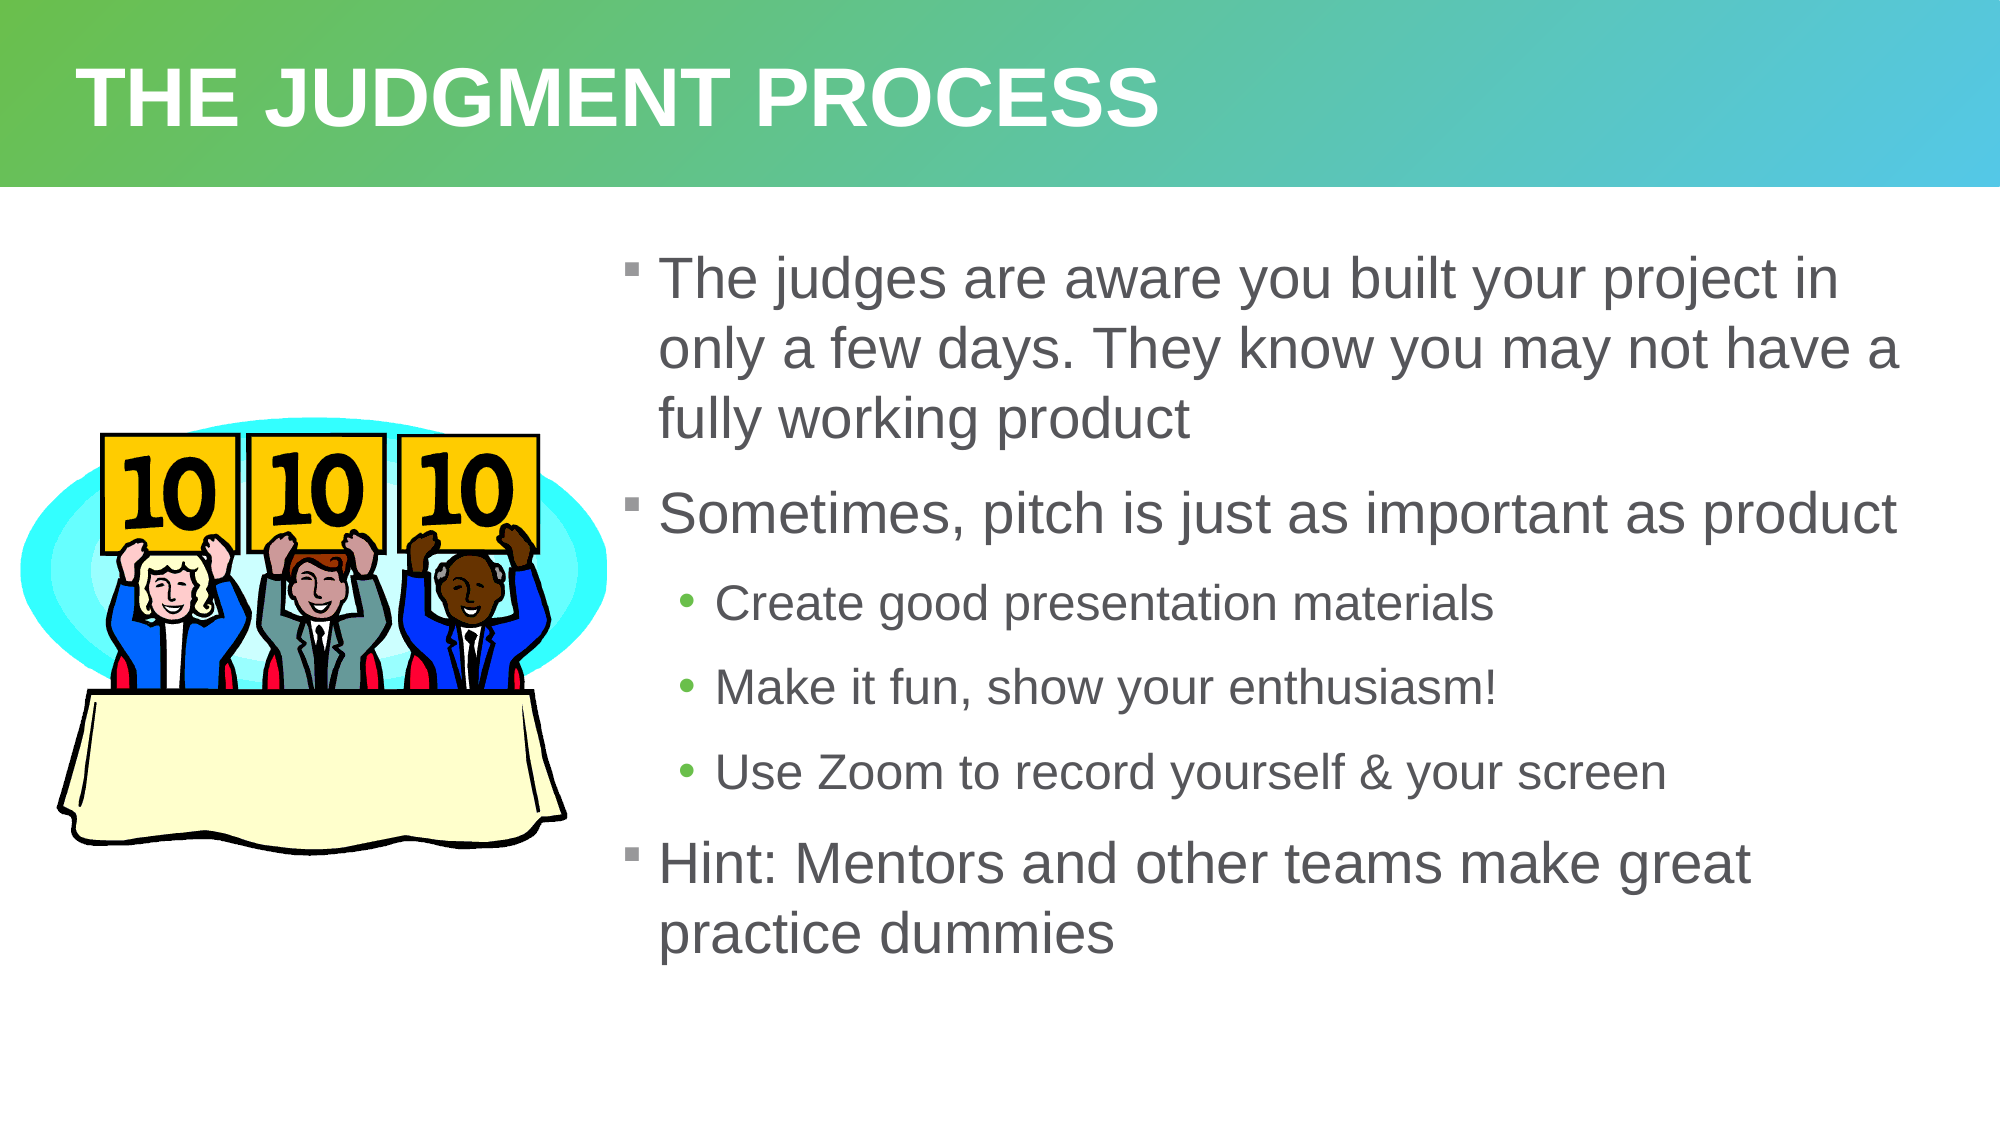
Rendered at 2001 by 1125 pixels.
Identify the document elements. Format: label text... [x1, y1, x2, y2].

picture [18, 417, 607, 858]
list The judges are aware you built your project in only a few days. They know you may not have a fully working product Sometimes, pitch is just as important as product Create good presentation materials Make it fun, show your enthusiasm! Use Zoom to record yourself & your screen Hint: Mentors and other teams make great practice dummies [606, 224, 1975, 1050]
title The judgment process [0, 0, 2000, 187]
